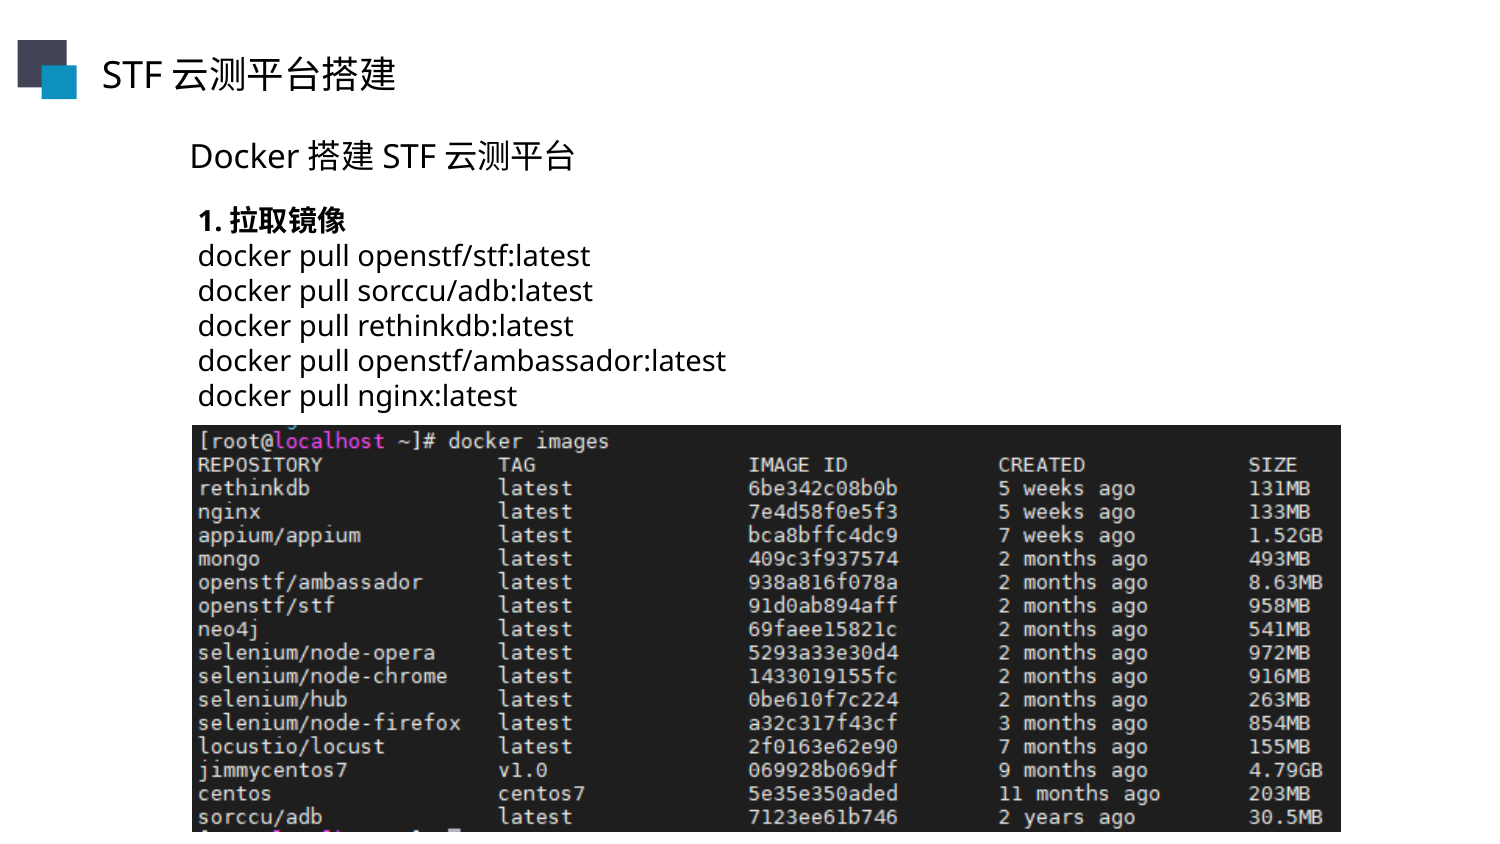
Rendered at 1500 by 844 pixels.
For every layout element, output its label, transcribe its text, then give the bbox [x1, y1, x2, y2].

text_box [17, 40, 77, 100]
picture [192, 425, 1341, 833]
text_box Docker搭建STF云测平台 [174, 127, 593, 183]
text_box STF云测平台搭建 [87, 43, 412, 104]
text_box 1.拉取镜像 docker pull openstf/stf:latest docker pull sorccu/adb:latest docker pull rethinkdb:latest docker pull openstf/ambassador:latest docker pull nginx:latest [182, 194, 951, 420]
